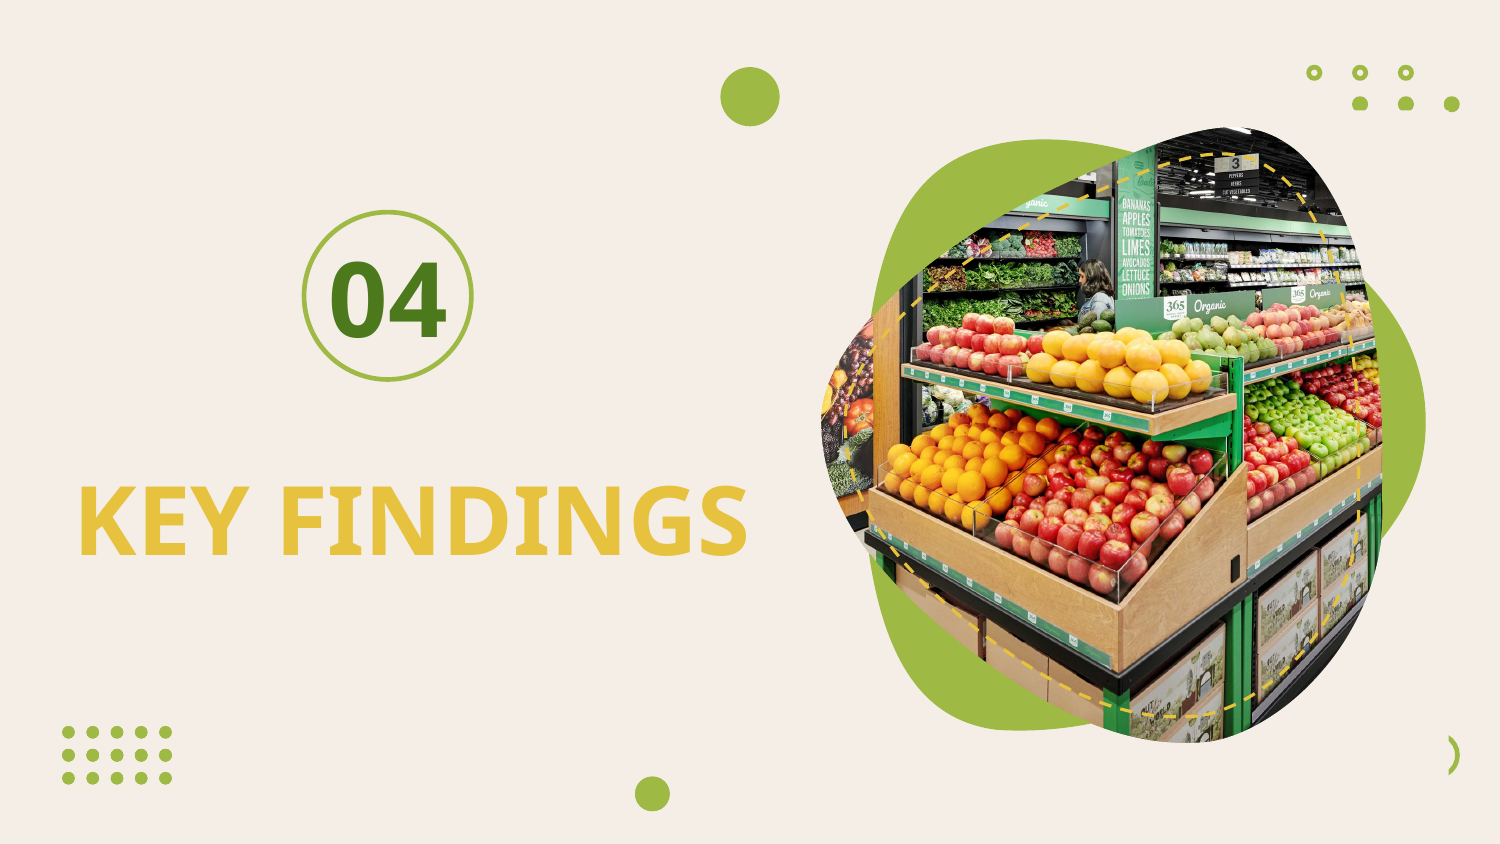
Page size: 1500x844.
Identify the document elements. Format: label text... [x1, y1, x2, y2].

title 04 [291, 226, 486, 365]
title KEY FINDINGS [0, 403, 774, 632]
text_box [61, 725, 172, 785]
text_box [635, 776, 670, 812]
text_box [779, 127, 1467, 780]
text_box [341, 212, 434, 226]
text_box [340, 365, 435, 380]
